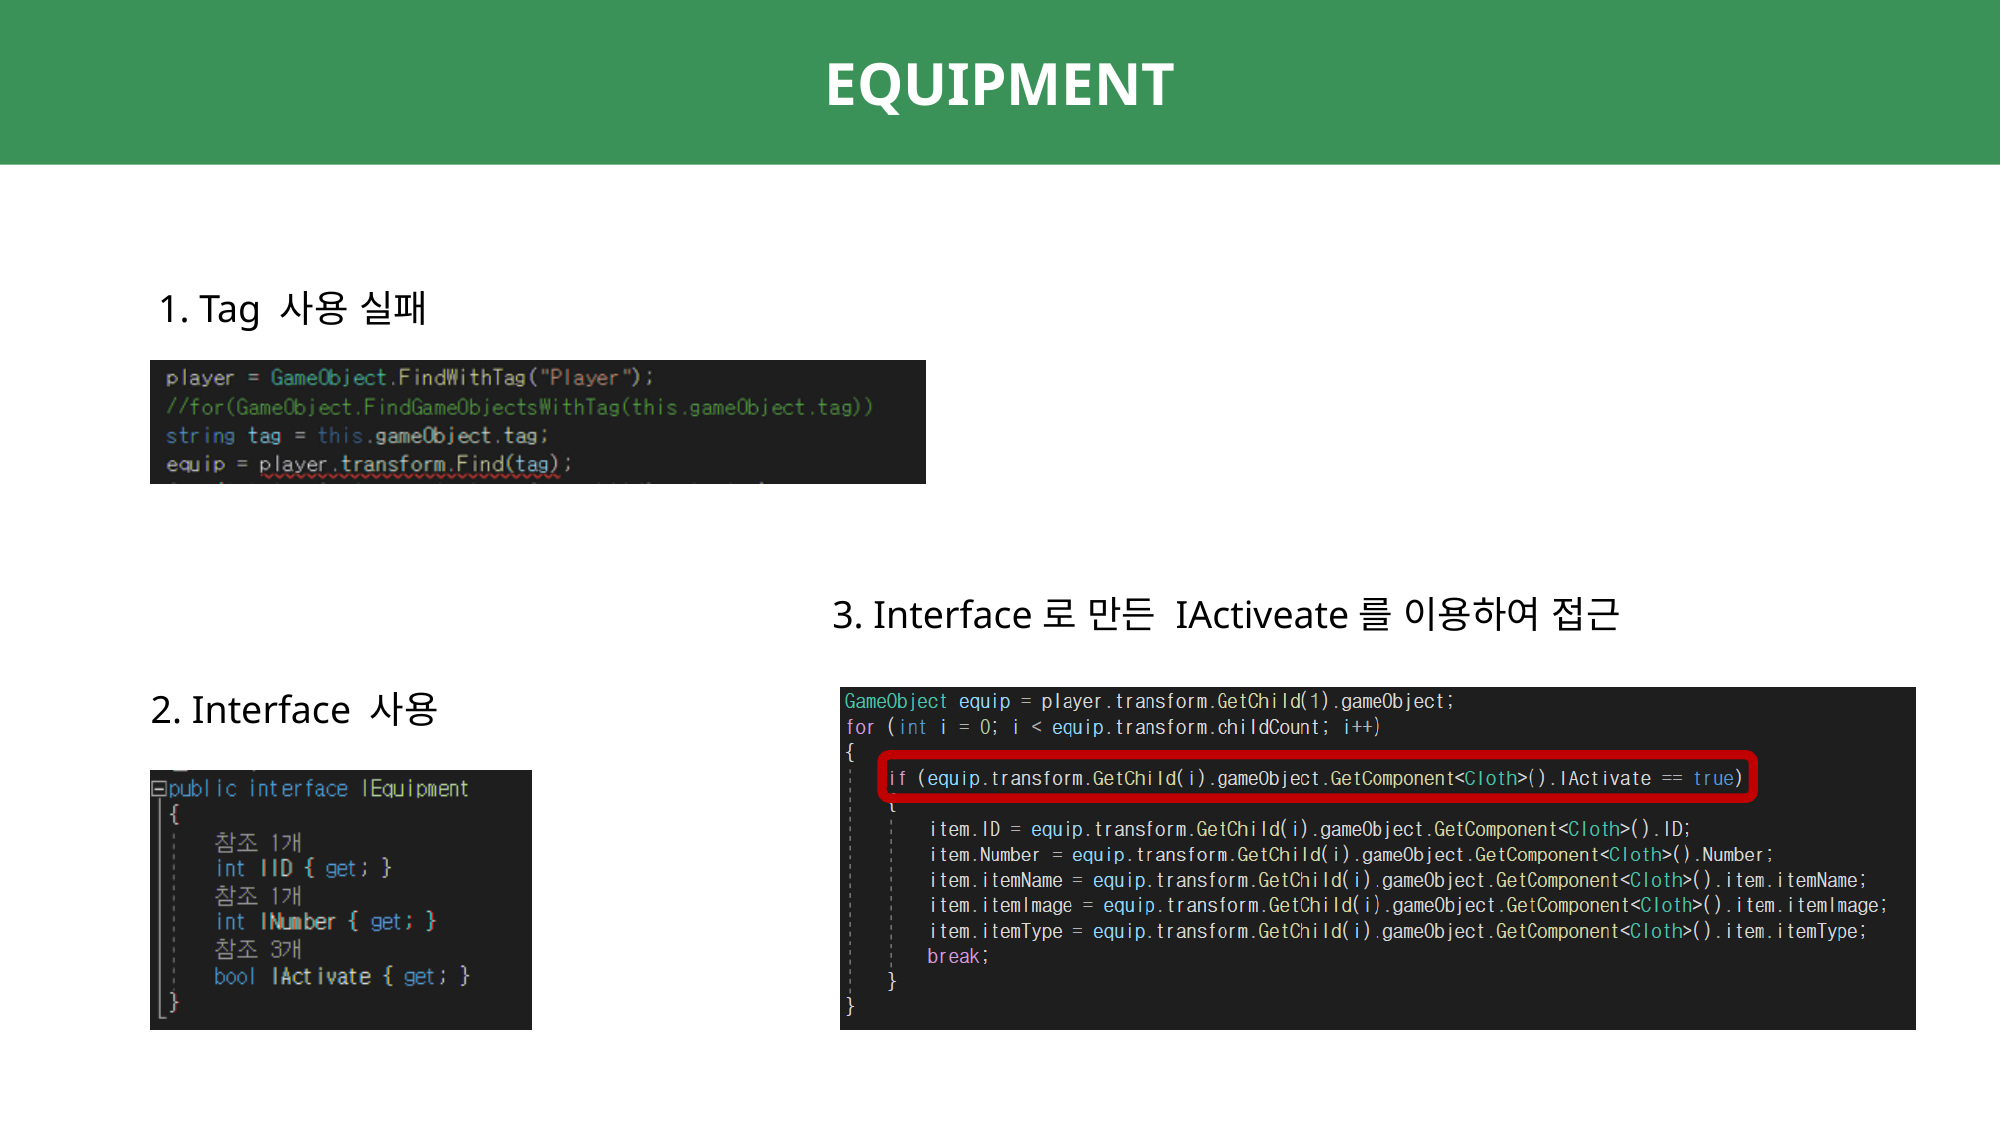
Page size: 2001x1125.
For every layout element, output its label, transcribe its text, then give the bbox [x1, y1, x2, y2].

text_box 3. Interface로 만든 IActiveate를 이용하여 접근 [817, 583, 1636, 644]
text_box 2. Interface 사용 [135, 679, 454, 739]
text_box 1. Tag 사용 실패 [143, 277, 454, 338]
picture [150, 770, 532, 1030]
text_box EQUIPMENT [0, 0, 2000, 166]
picture [840, 687, 1916, 1030]
picture [150, 360, 926, 484]
